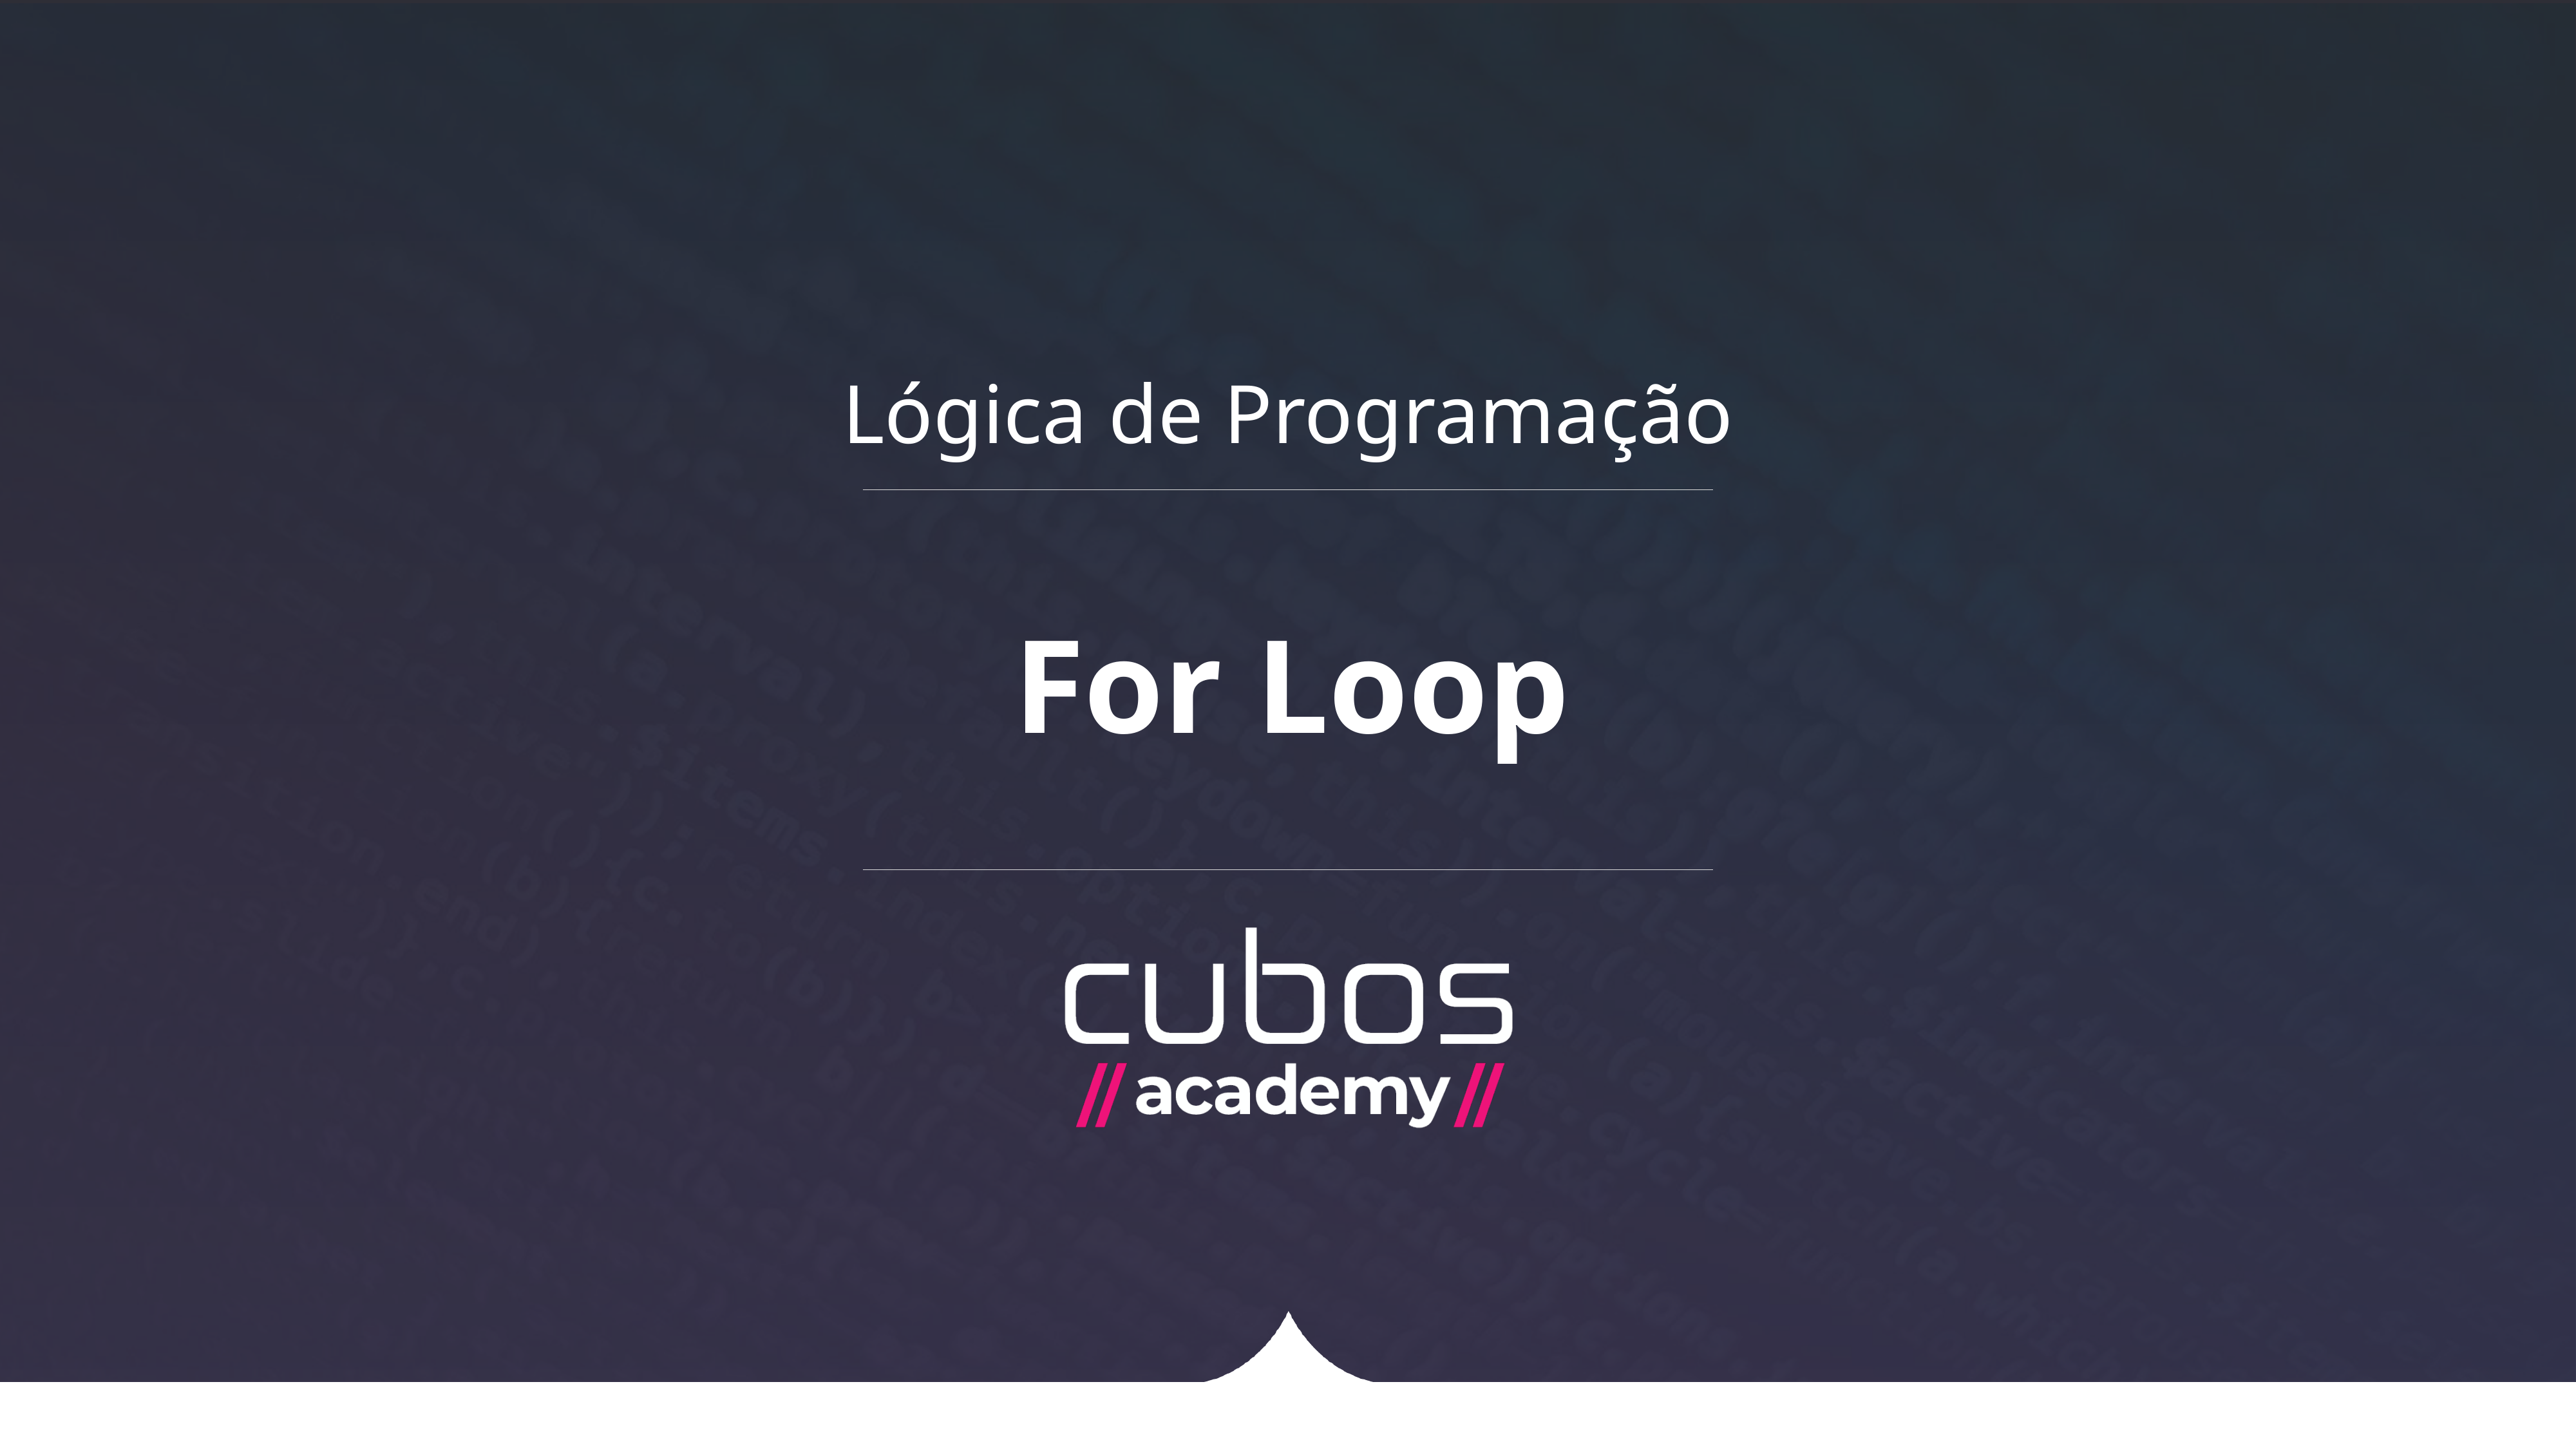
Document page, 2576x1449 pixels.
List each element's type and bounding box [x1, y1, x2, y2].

text_box [0, 1307, 2576, 1449]
picture [0, 3, 2575, 1307]
